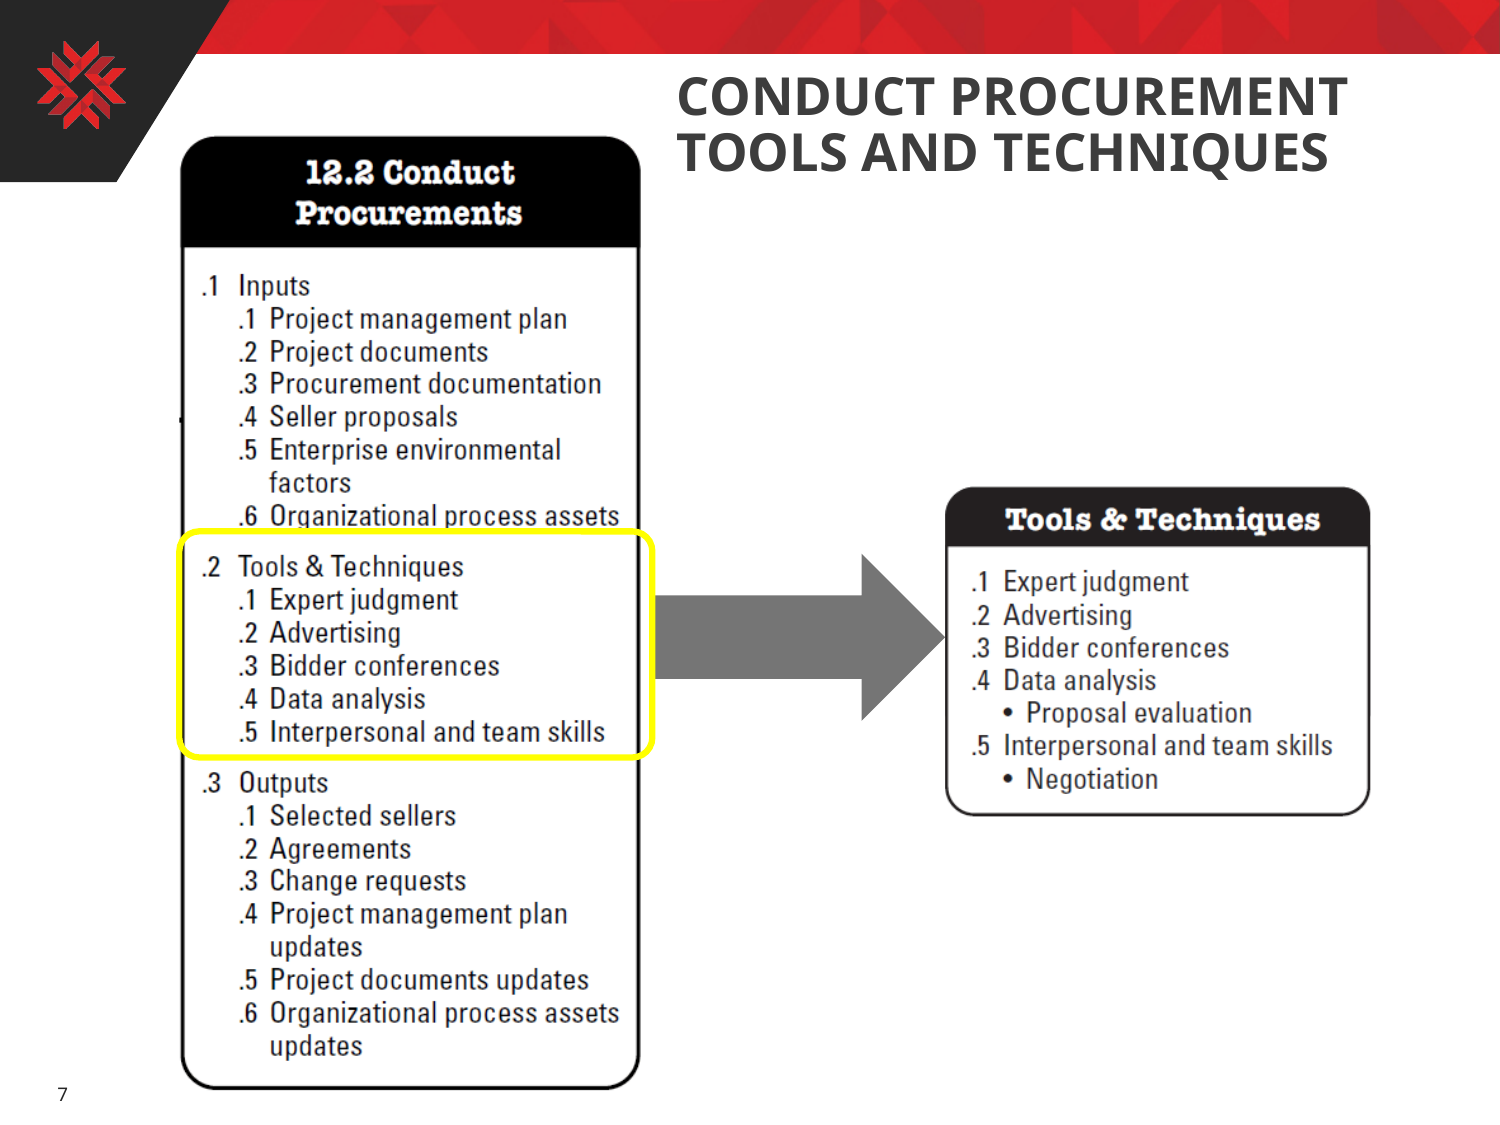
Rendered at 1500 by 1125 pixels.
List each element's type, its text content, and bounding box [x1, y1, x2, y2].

slide_number 7 [0, 1065, 126, 1125]
picture [37, 41, 132, 129]
picture [945, 475, 1371, 848]
text_box [654, 551, 945, 724]
title conduct procurement tools and techniques [661, 62, 1500, 191]
picture [179, 126, 653, 1096]
picture [197, 0, 1500, 54]
